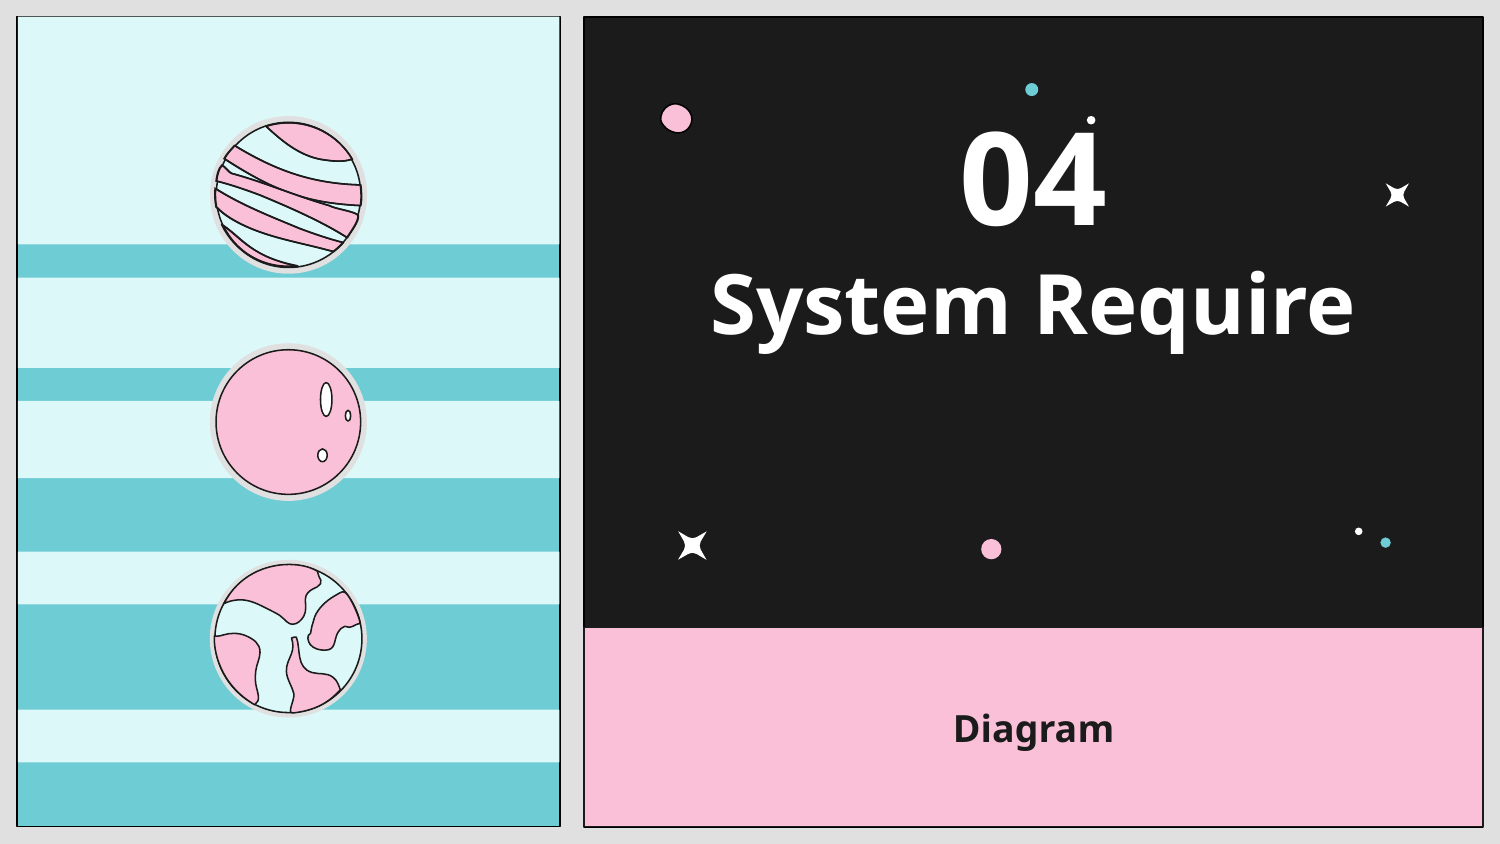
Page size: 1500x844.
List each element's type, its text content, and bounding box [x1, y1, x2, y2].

title 04 System Require [603, 81, 1463, 557]
subtitle Diagram [604, 646, 1463, 802]
